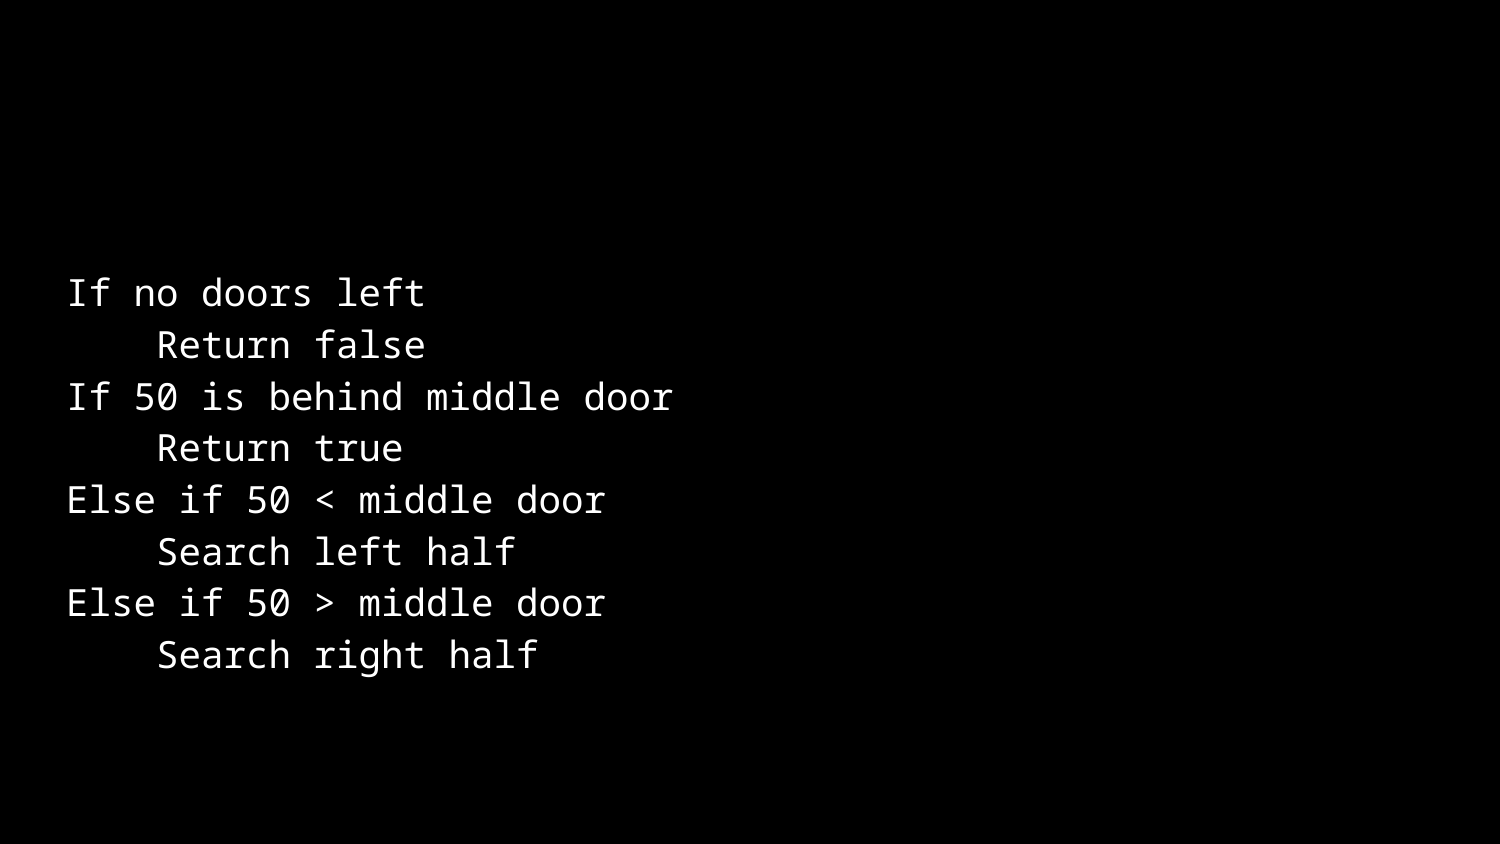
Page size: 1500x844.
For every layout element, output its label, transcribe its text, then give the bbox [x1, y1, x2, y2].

list If no doors left Return false If 50 is behind middle door Return true Else if 50 < middle door Search left half Else if 50 > middle door Search right half [51, 189, 1449, 750]
